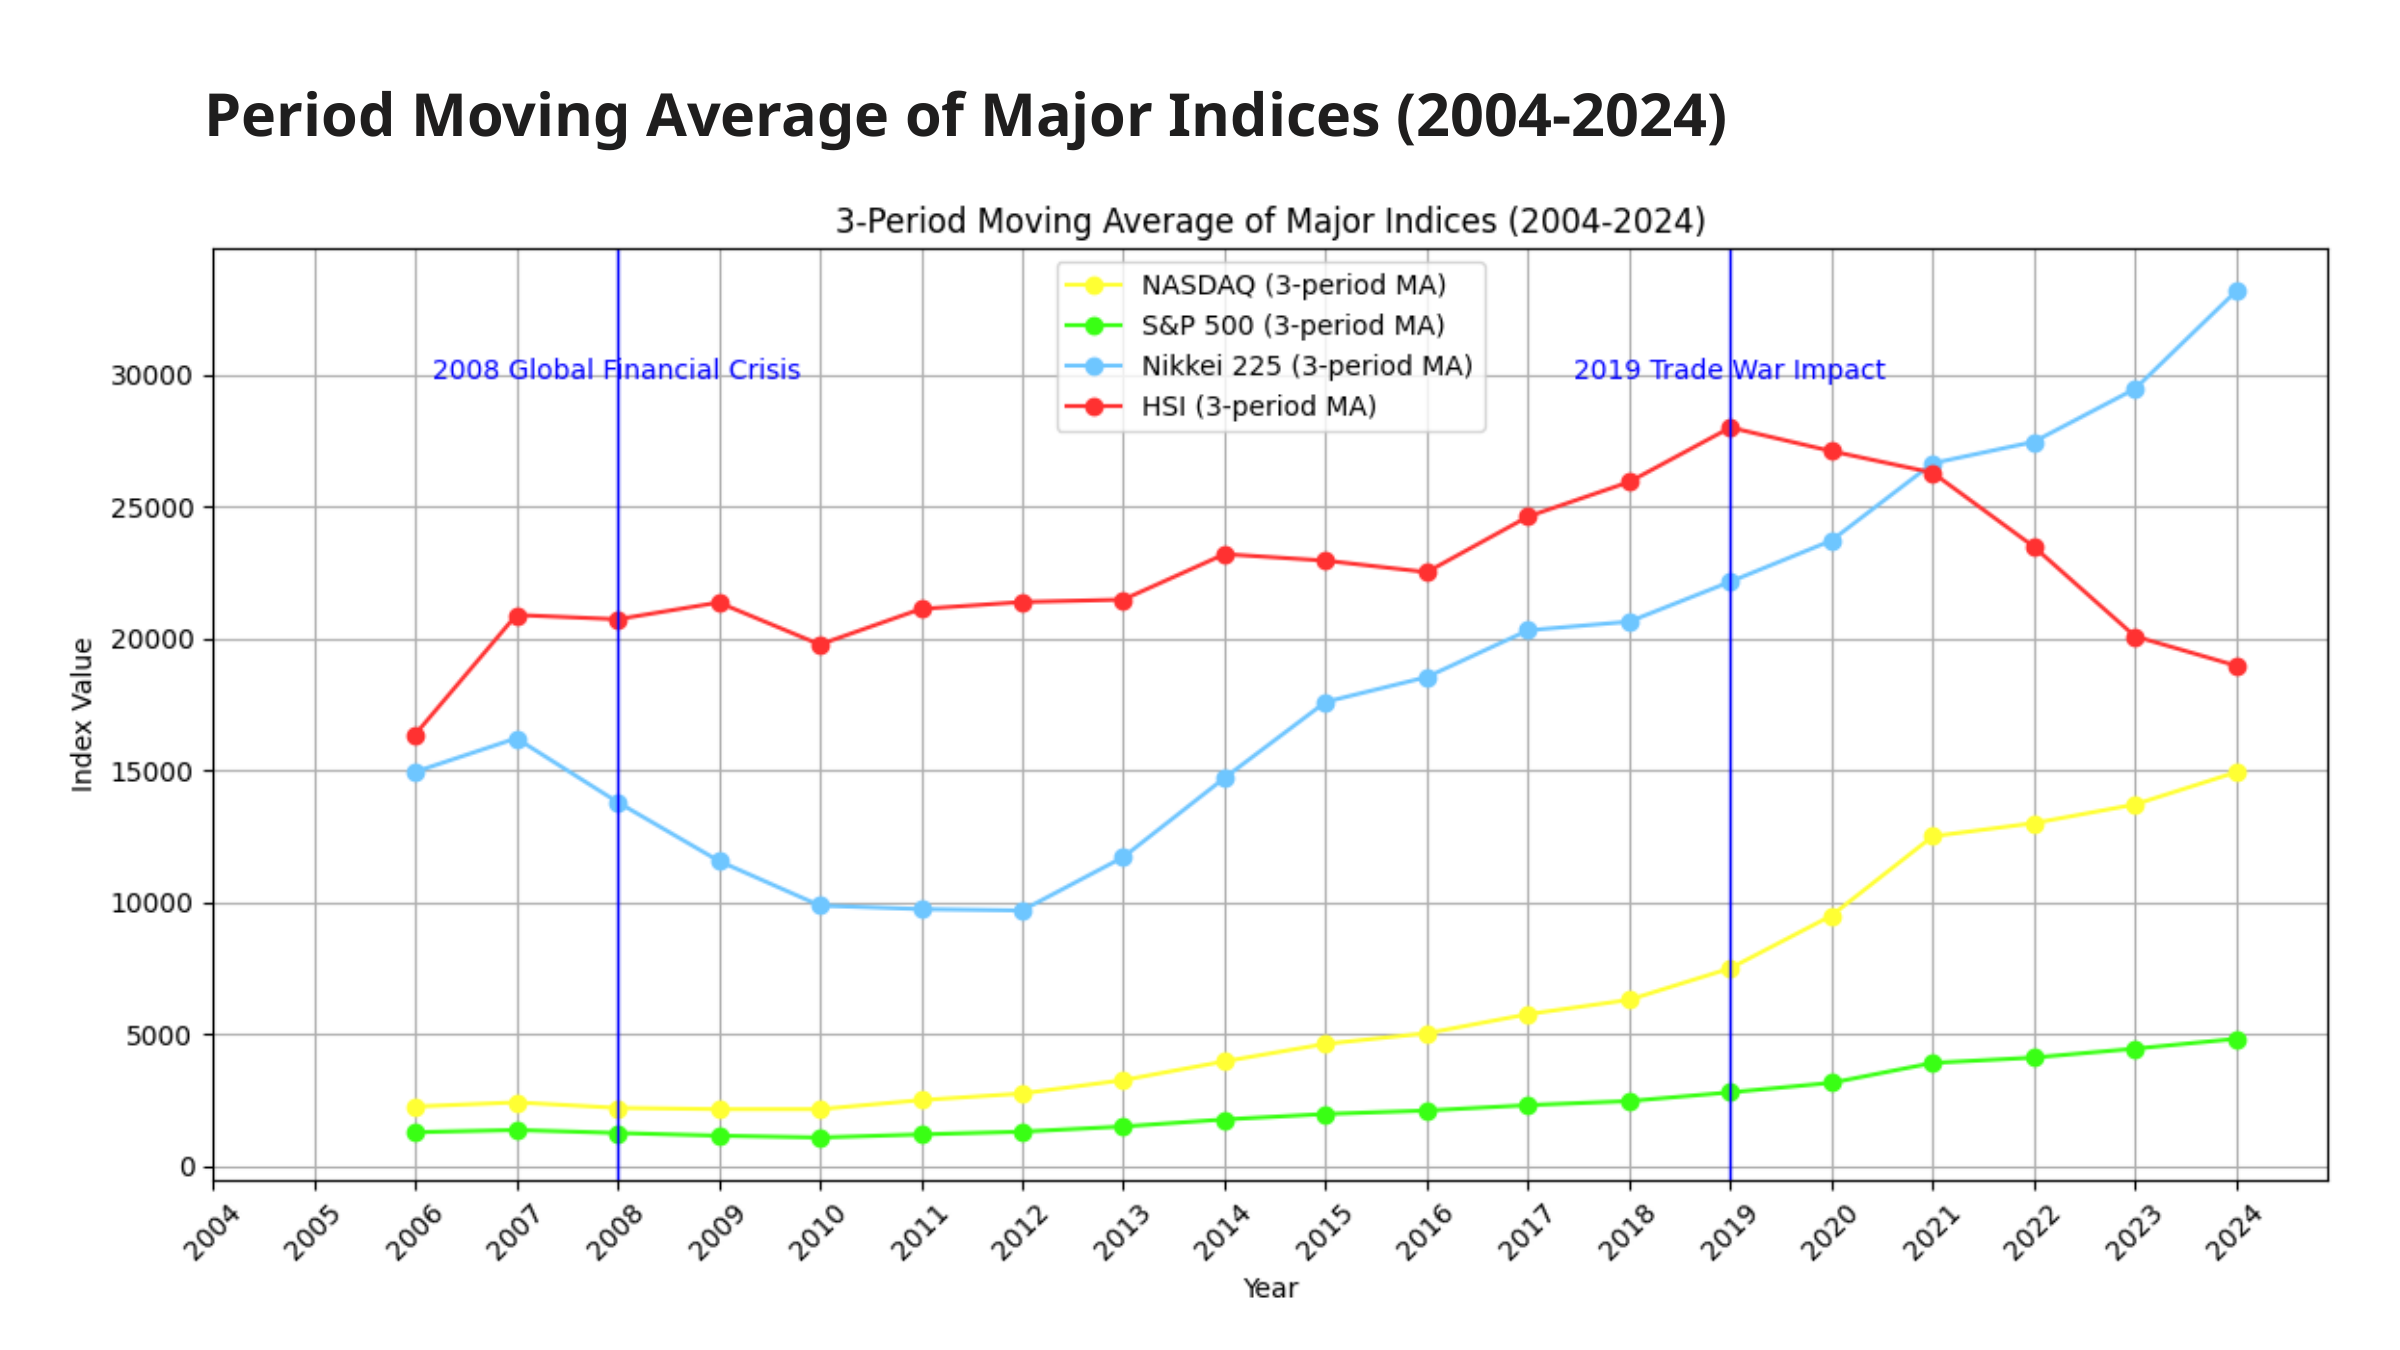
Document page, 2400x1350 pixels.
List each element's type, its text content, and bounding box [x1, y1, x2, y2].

text_box Period Moving Average of Major Indices (2004-2024) [204, 58, 2089, 123]
picture [53, 187, 2347, 1324]
